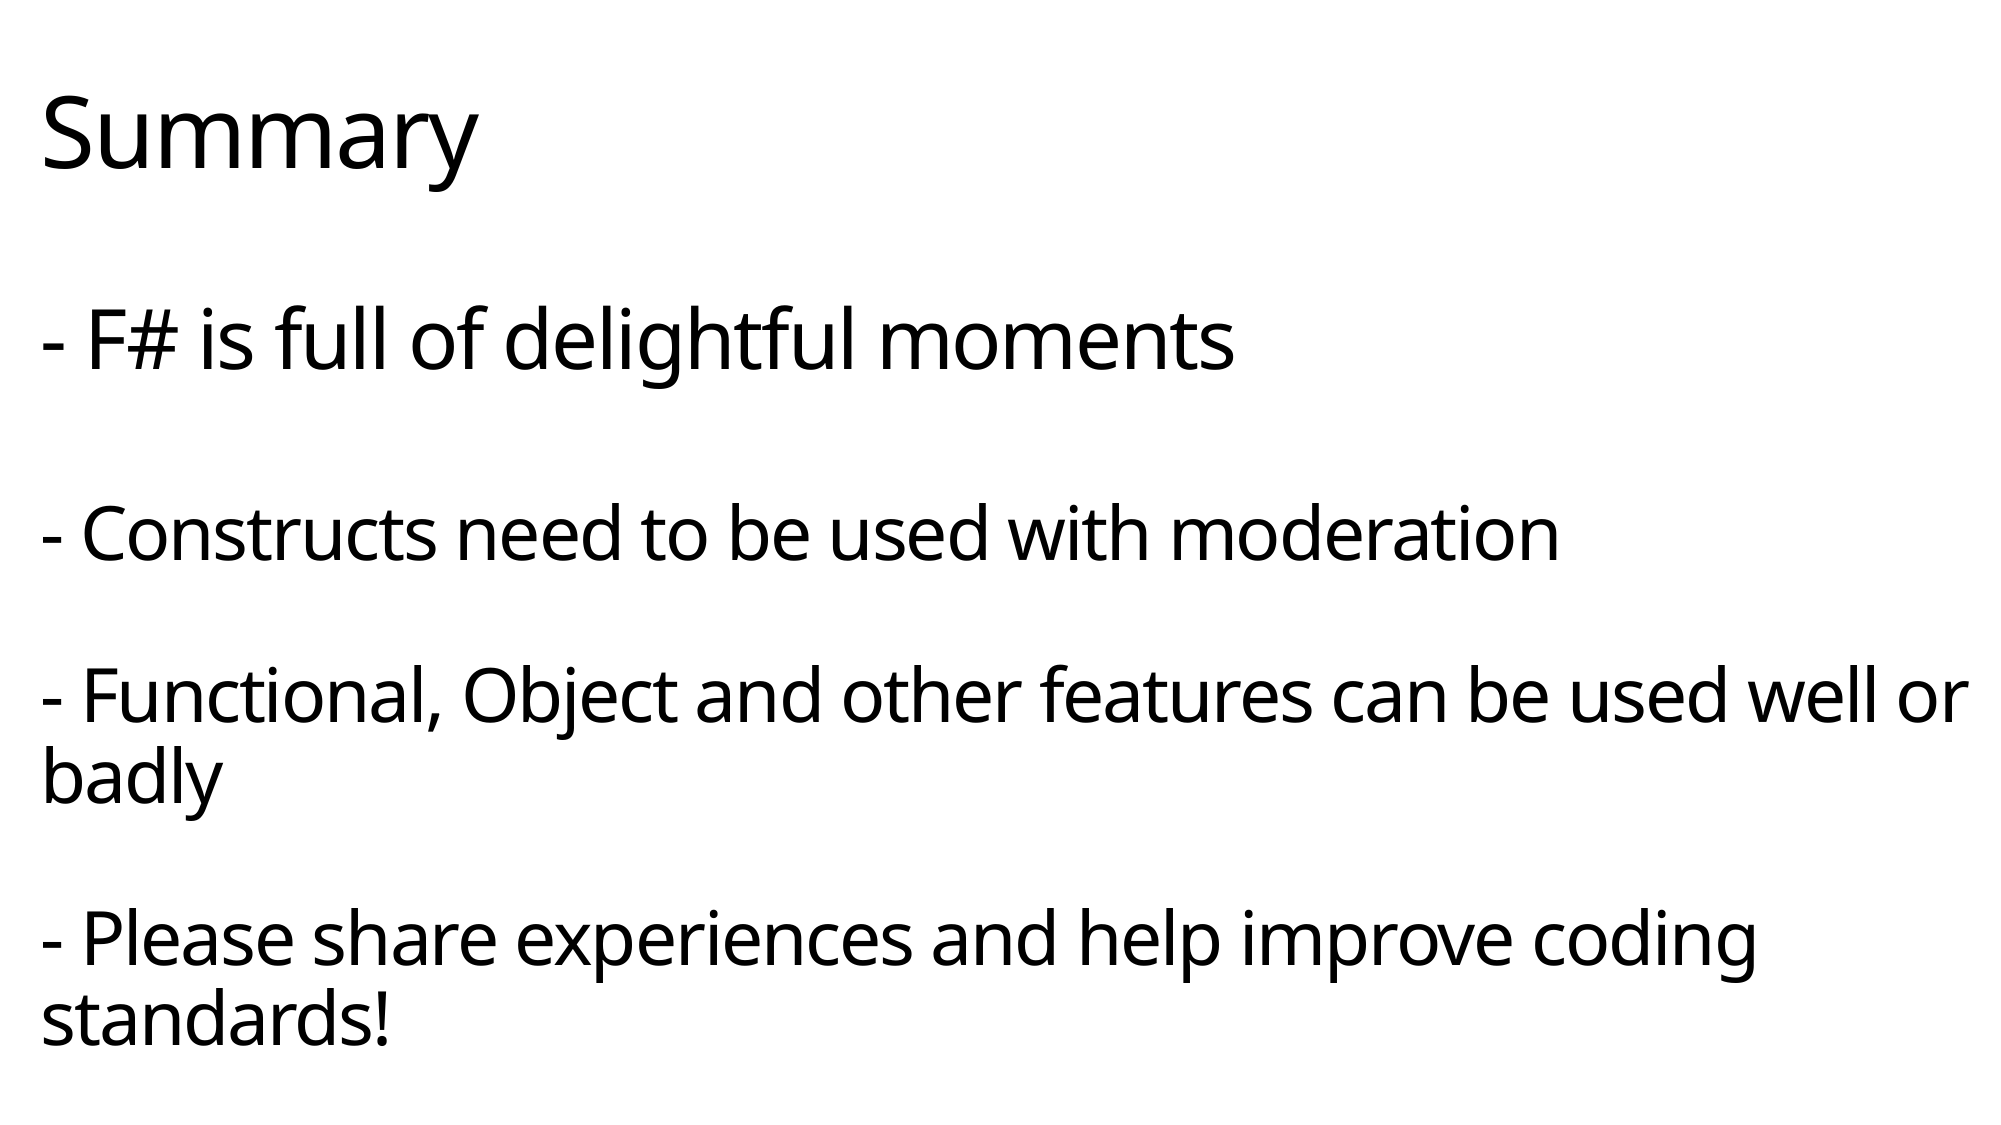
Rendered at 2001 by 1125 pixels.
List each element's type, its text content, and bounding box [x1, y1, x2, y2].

title Summary - F# is full of delightful moments - Constructs need to be used with moderation - Functional, Object and other features can be used well or badly - Please share experiences and help improve coding standards! Thanks! [40, 81, 1970, 1073]
